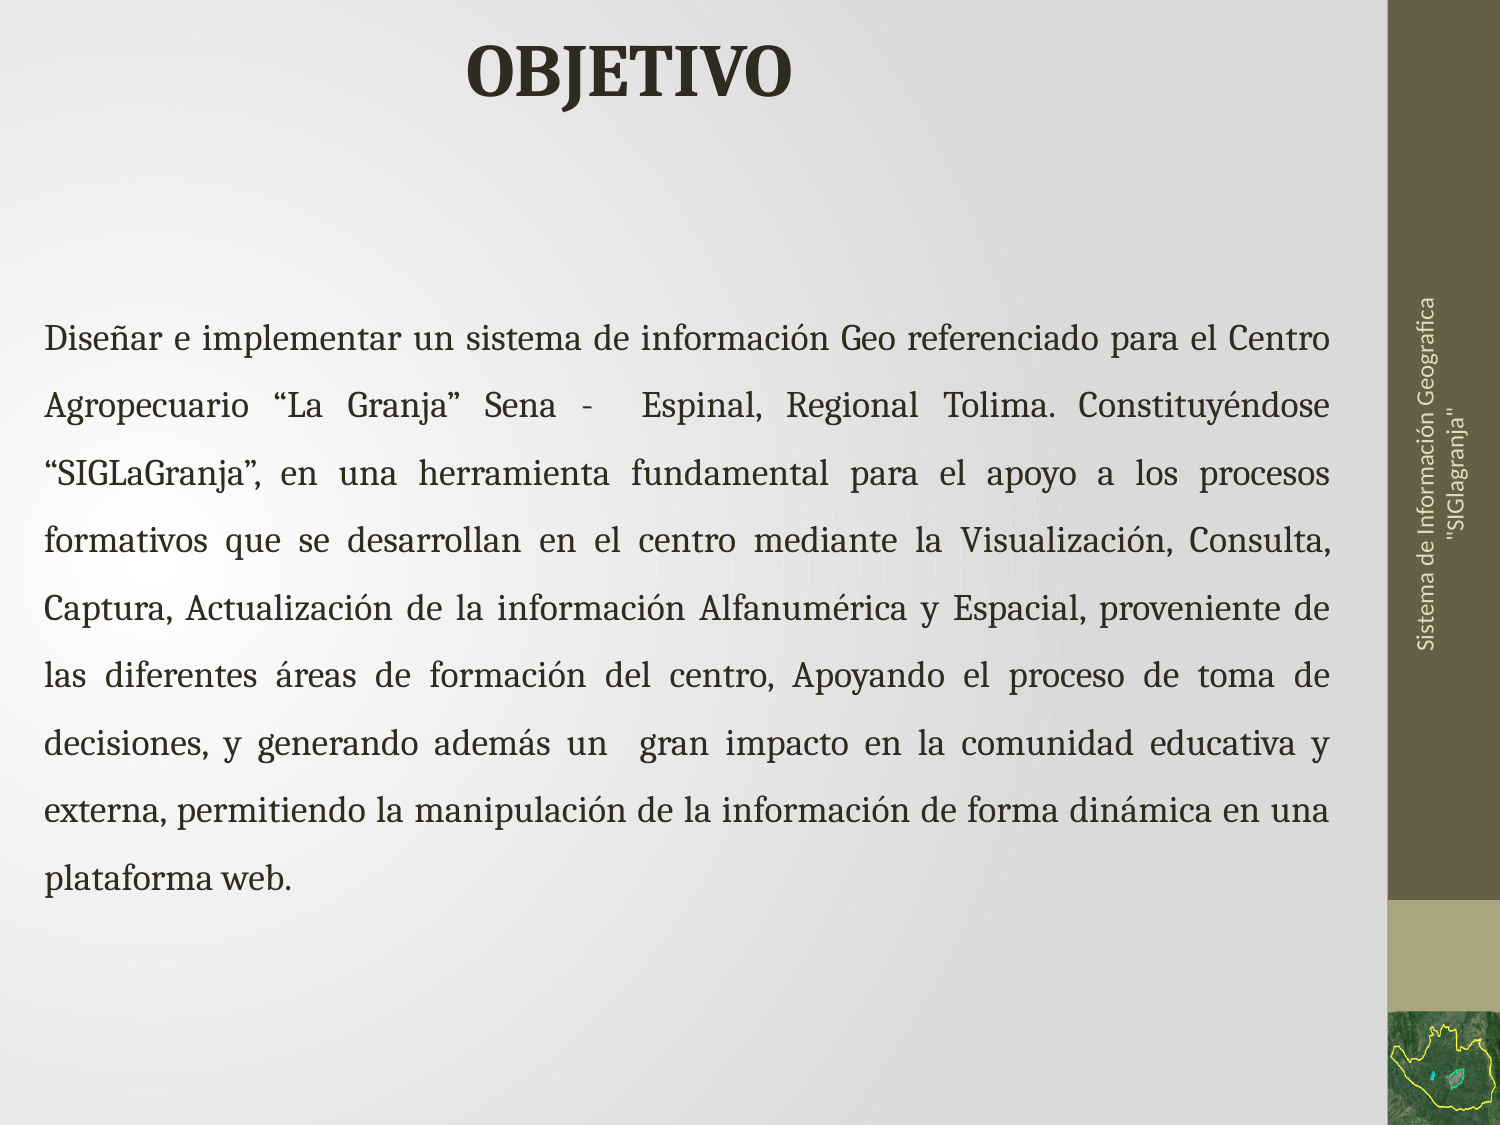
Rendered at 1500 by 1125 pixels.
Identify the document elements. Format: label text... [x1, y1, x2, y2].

text_box Diseñar e implementar un sistema de información Geo referenciado para el Centro Agropecuario “La Granja” Sena - Espinal, Regional Tolima. Constituyéndose “SIGLaGranja”, en una herramienta fundamental para el apoyo a los procesos formativos que se desarrollan en el centro mediante la Visualización, Consulta, Captura, Actualización de la información Alfanumérica y Espacial, proveniente de las diferentes áreas de formación del centro, Apoyando el proceso de toma de decisiones, y generando además un gran impacto en la comunidad educativa y externa, permitiendo la manipulación de la información de forma dinámica en una plataforma web. [29, 282, 1347, 906]
picture [1387, 1010, 1500, 1125]
text_box OBJETIVO [41, 14, 1219, 119]
footer Sistema de Información Geografica "SIGlagranja" [1408, 280, 1469, 669]
